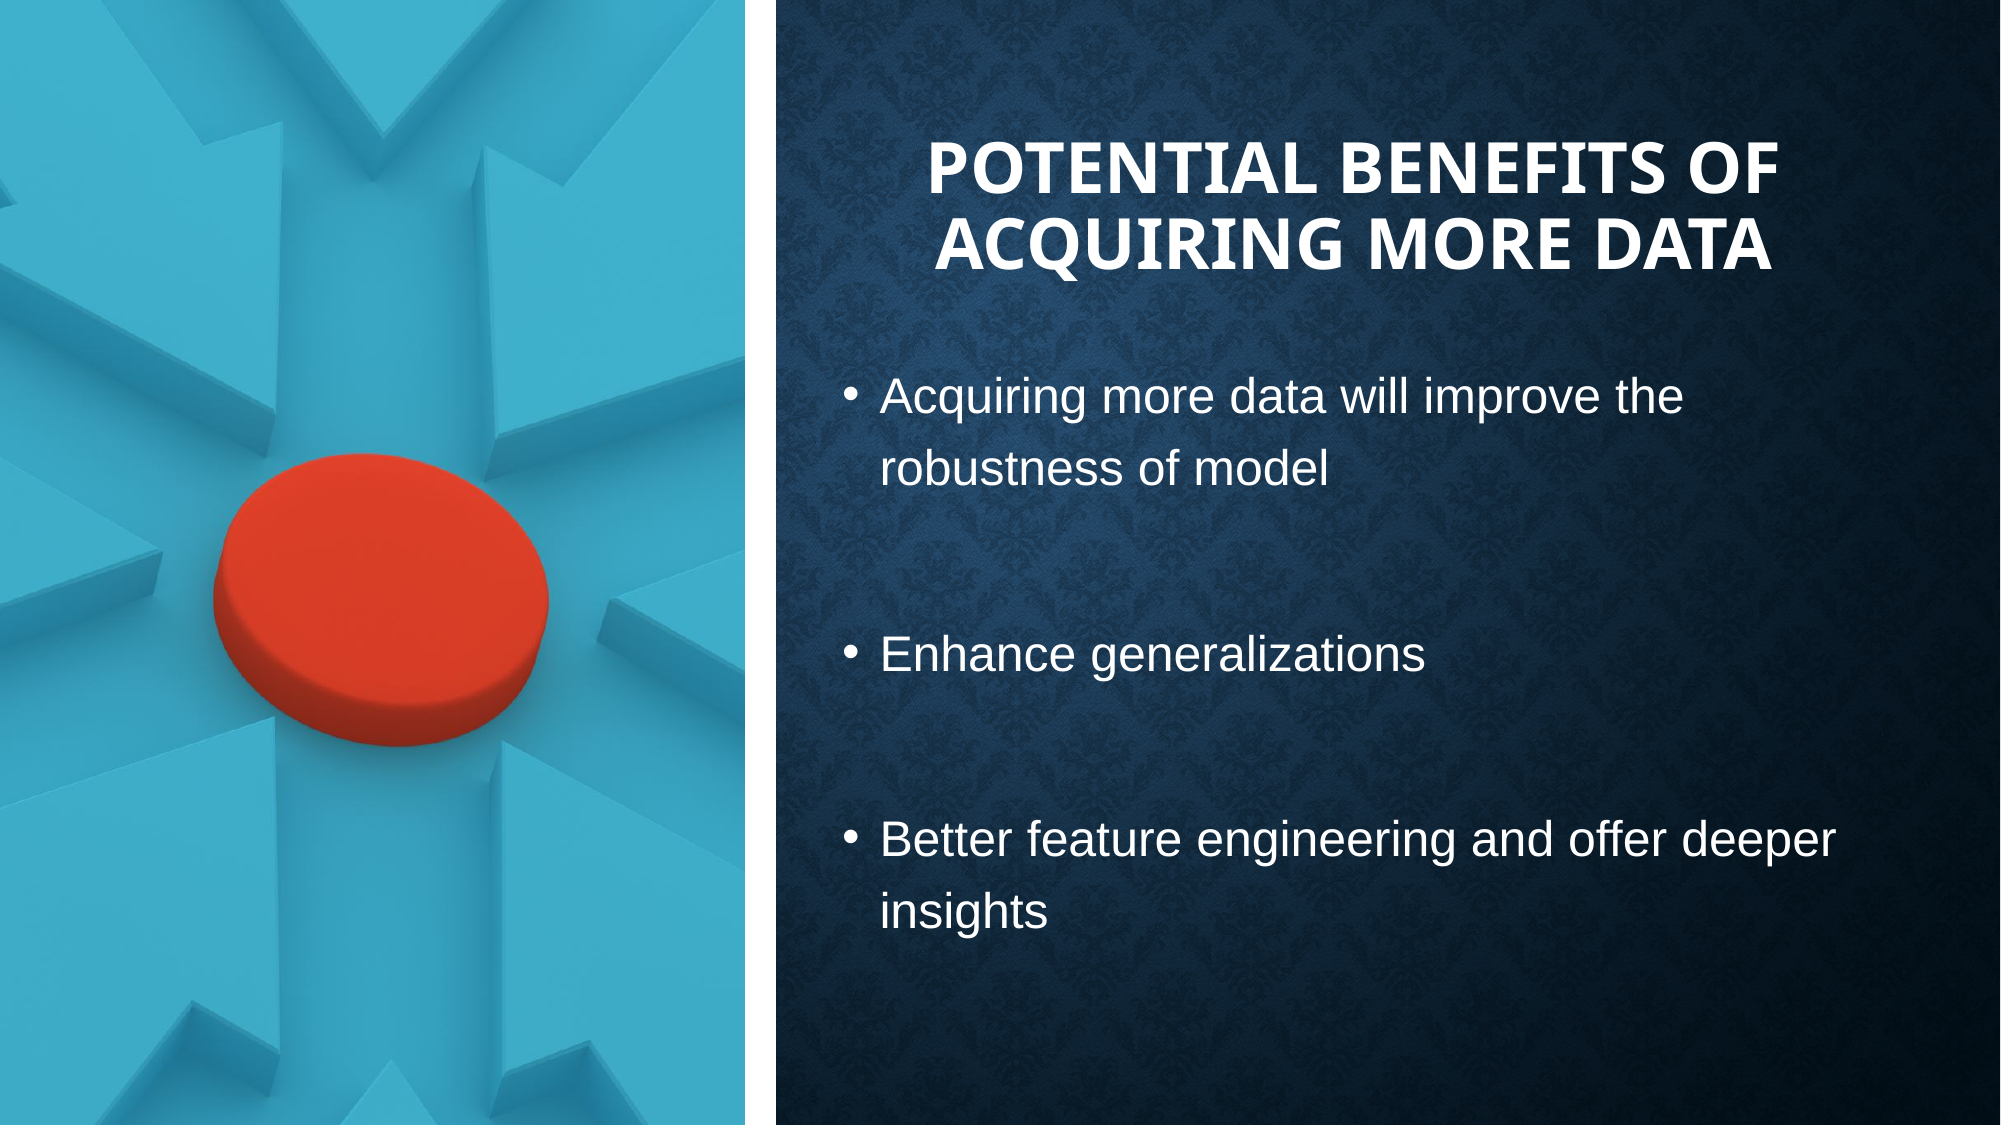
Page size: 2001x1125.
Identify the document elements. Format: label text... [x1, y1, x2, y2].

title Potential benefits of acquiring more data [808, 99, 1900, 318]
picture [0, 0, 761, 1125]
subtitle Acquiring more data will improve the robustness of model Enhance generalizations Better feature engineering and offer deeper insights [808, 343, 1928, 1065]
